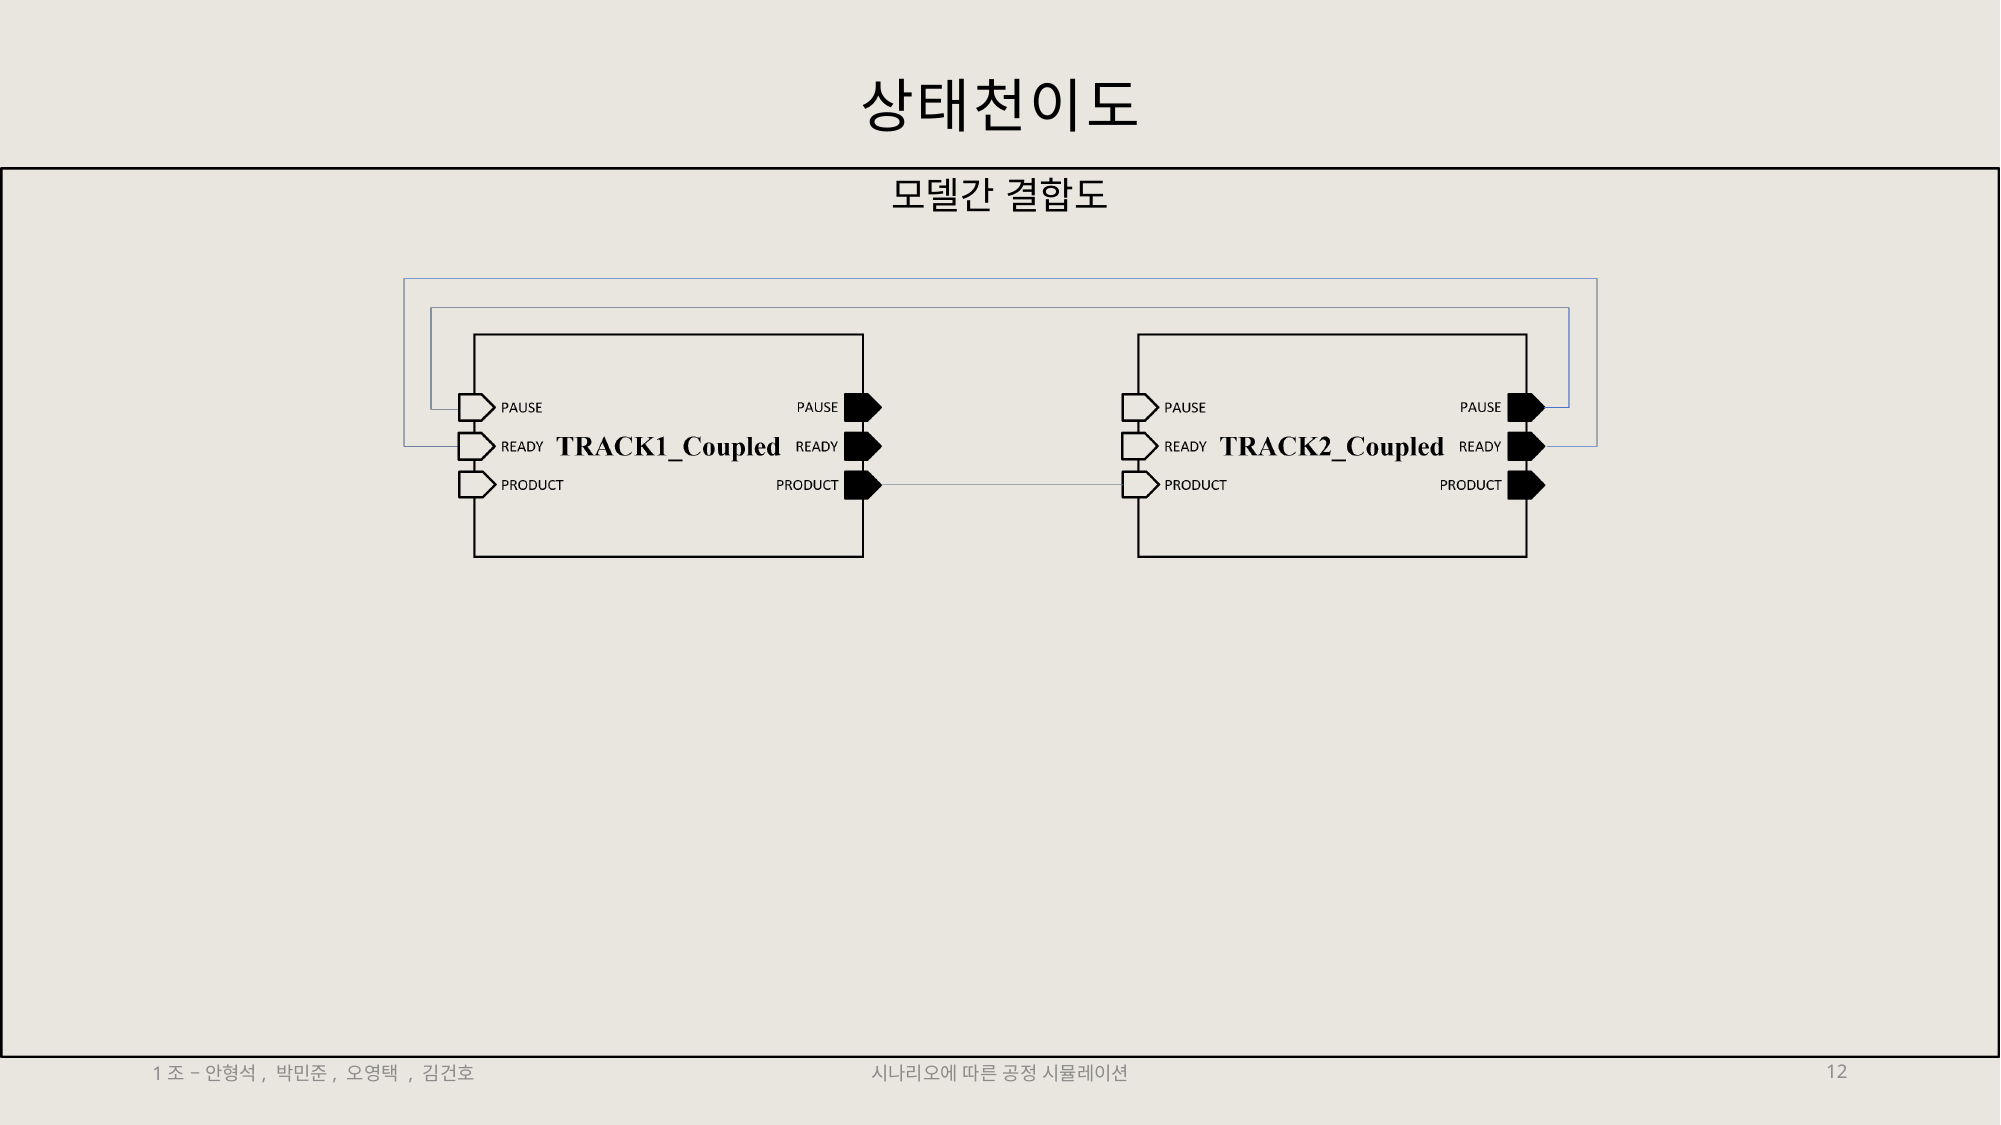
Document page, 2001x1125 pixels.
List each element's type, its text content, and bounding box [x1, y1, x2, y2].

picture [0, 167, 2000, 1058]
slide_number 12 [1412, 1058, 1863, 1103]
slide_number 1조 – 안형석, 박민준, 오영택 , 김건호 [137, 1058, 588, 1103]
title 상태천이도 [137, 0, 1863, 167]
footer 시나리오에 따른 공정 시뮬레이션 [662, 1058, 1338, 1103]
